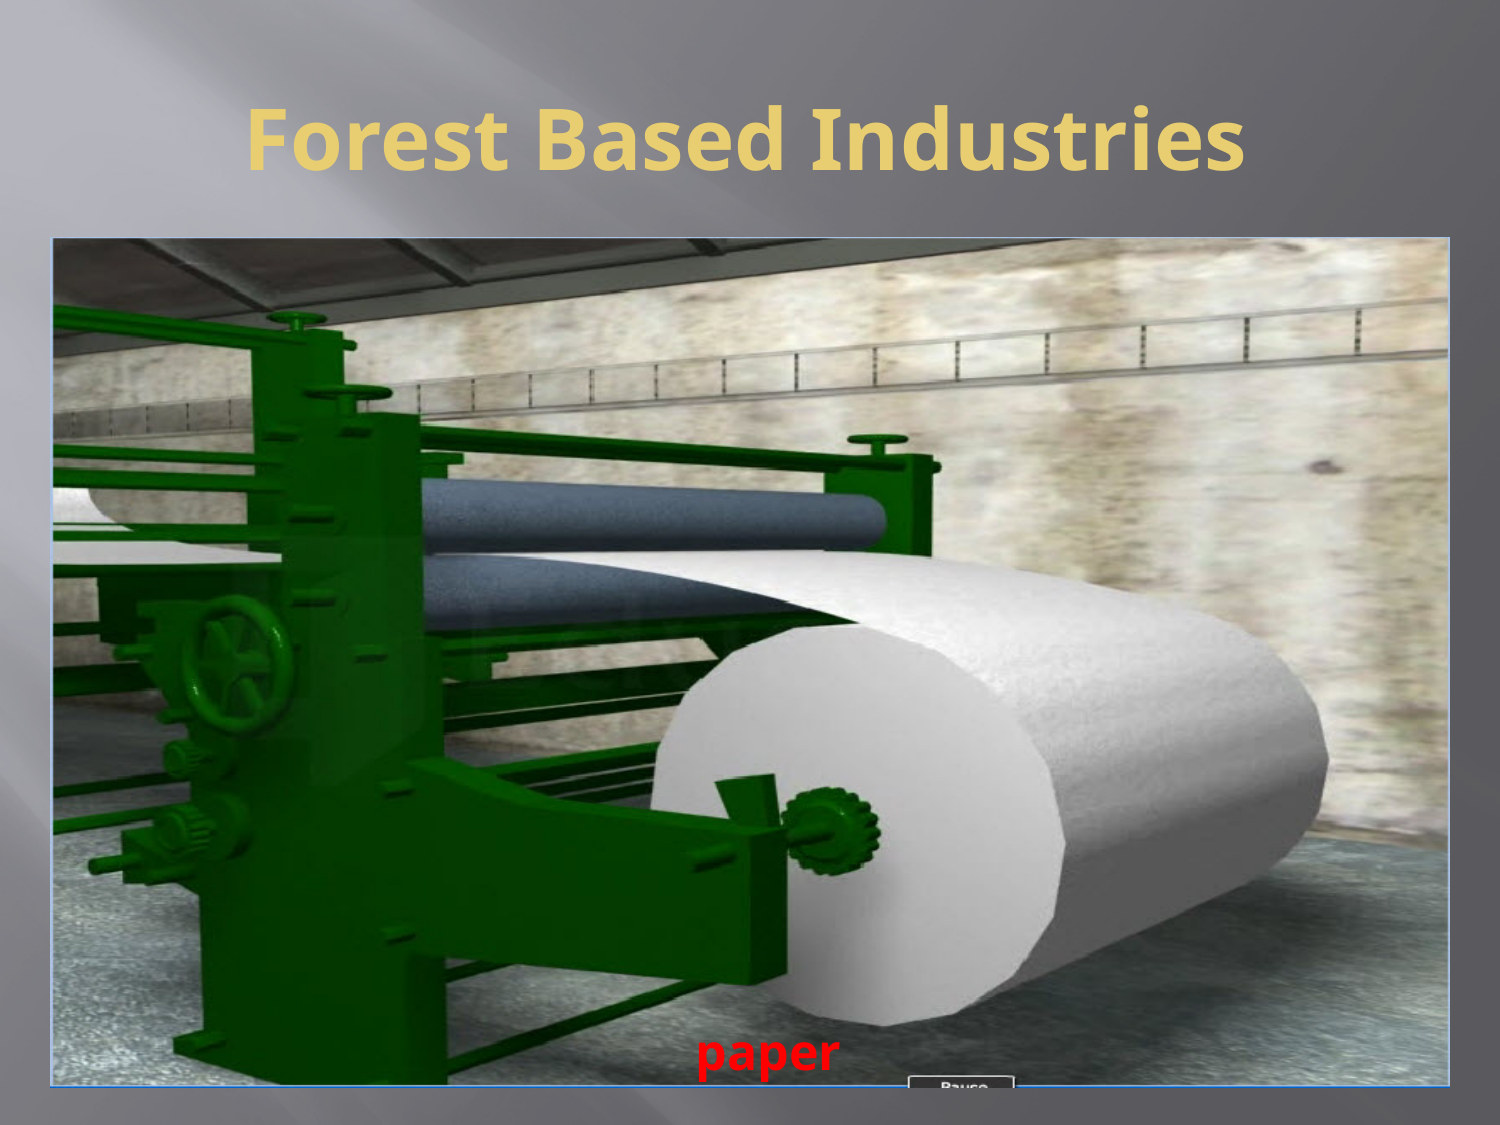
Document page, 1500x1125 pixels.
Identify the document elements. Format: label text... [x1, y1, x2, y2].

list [49, 237, 1451, 1088]
title Forest Based Industries [75, 50, 1418, 223]
